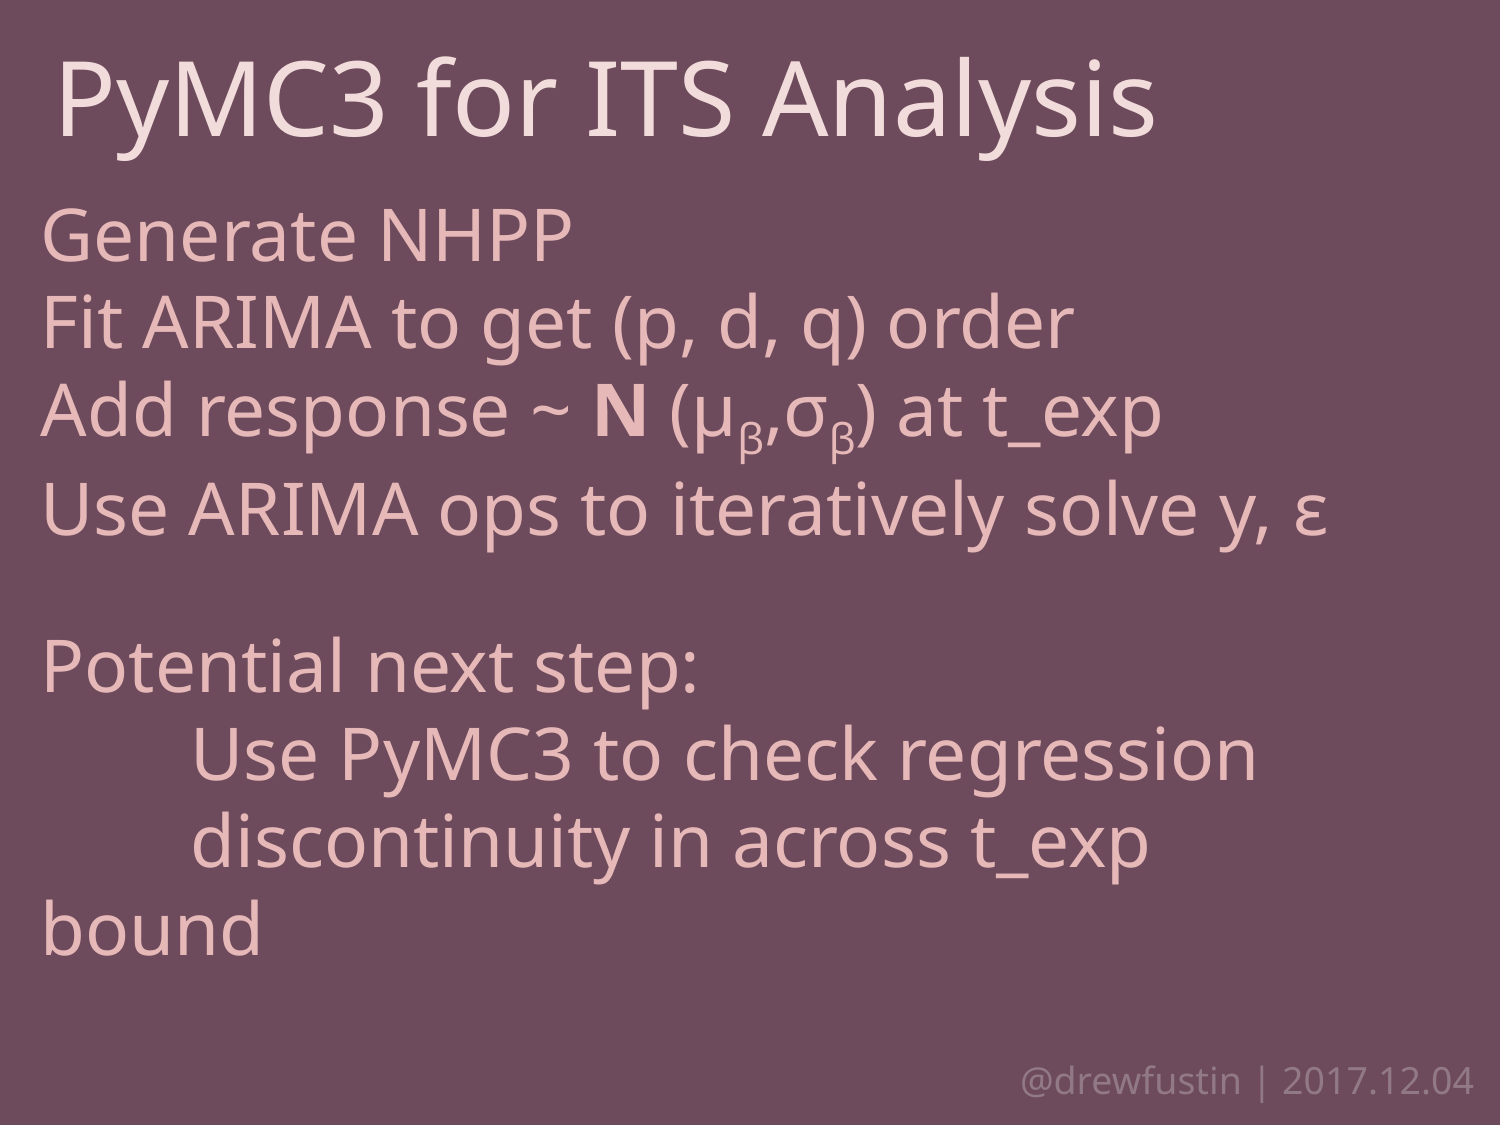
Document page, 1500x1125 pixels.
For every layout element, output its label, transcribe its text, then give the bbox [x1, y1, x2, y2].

text_box Potential next step: Use PyMC3 to check regression discontinuity in across t_exp bound [25, 612, 1397, 978]
text_box @drewfustin | 2017.12.04 [520, 1049, 1490, 1110]
text_box Generate NHPP Fit ARIMA to get (p, d, q) order Add response ~ N (μβ,σβ) at t_exp Use ARIMA ops to iteratively solve y, ε [25, 180, 1397, 558]
text_box PyMC3 for ITS Analysis [38, 24, 1409, 165]
